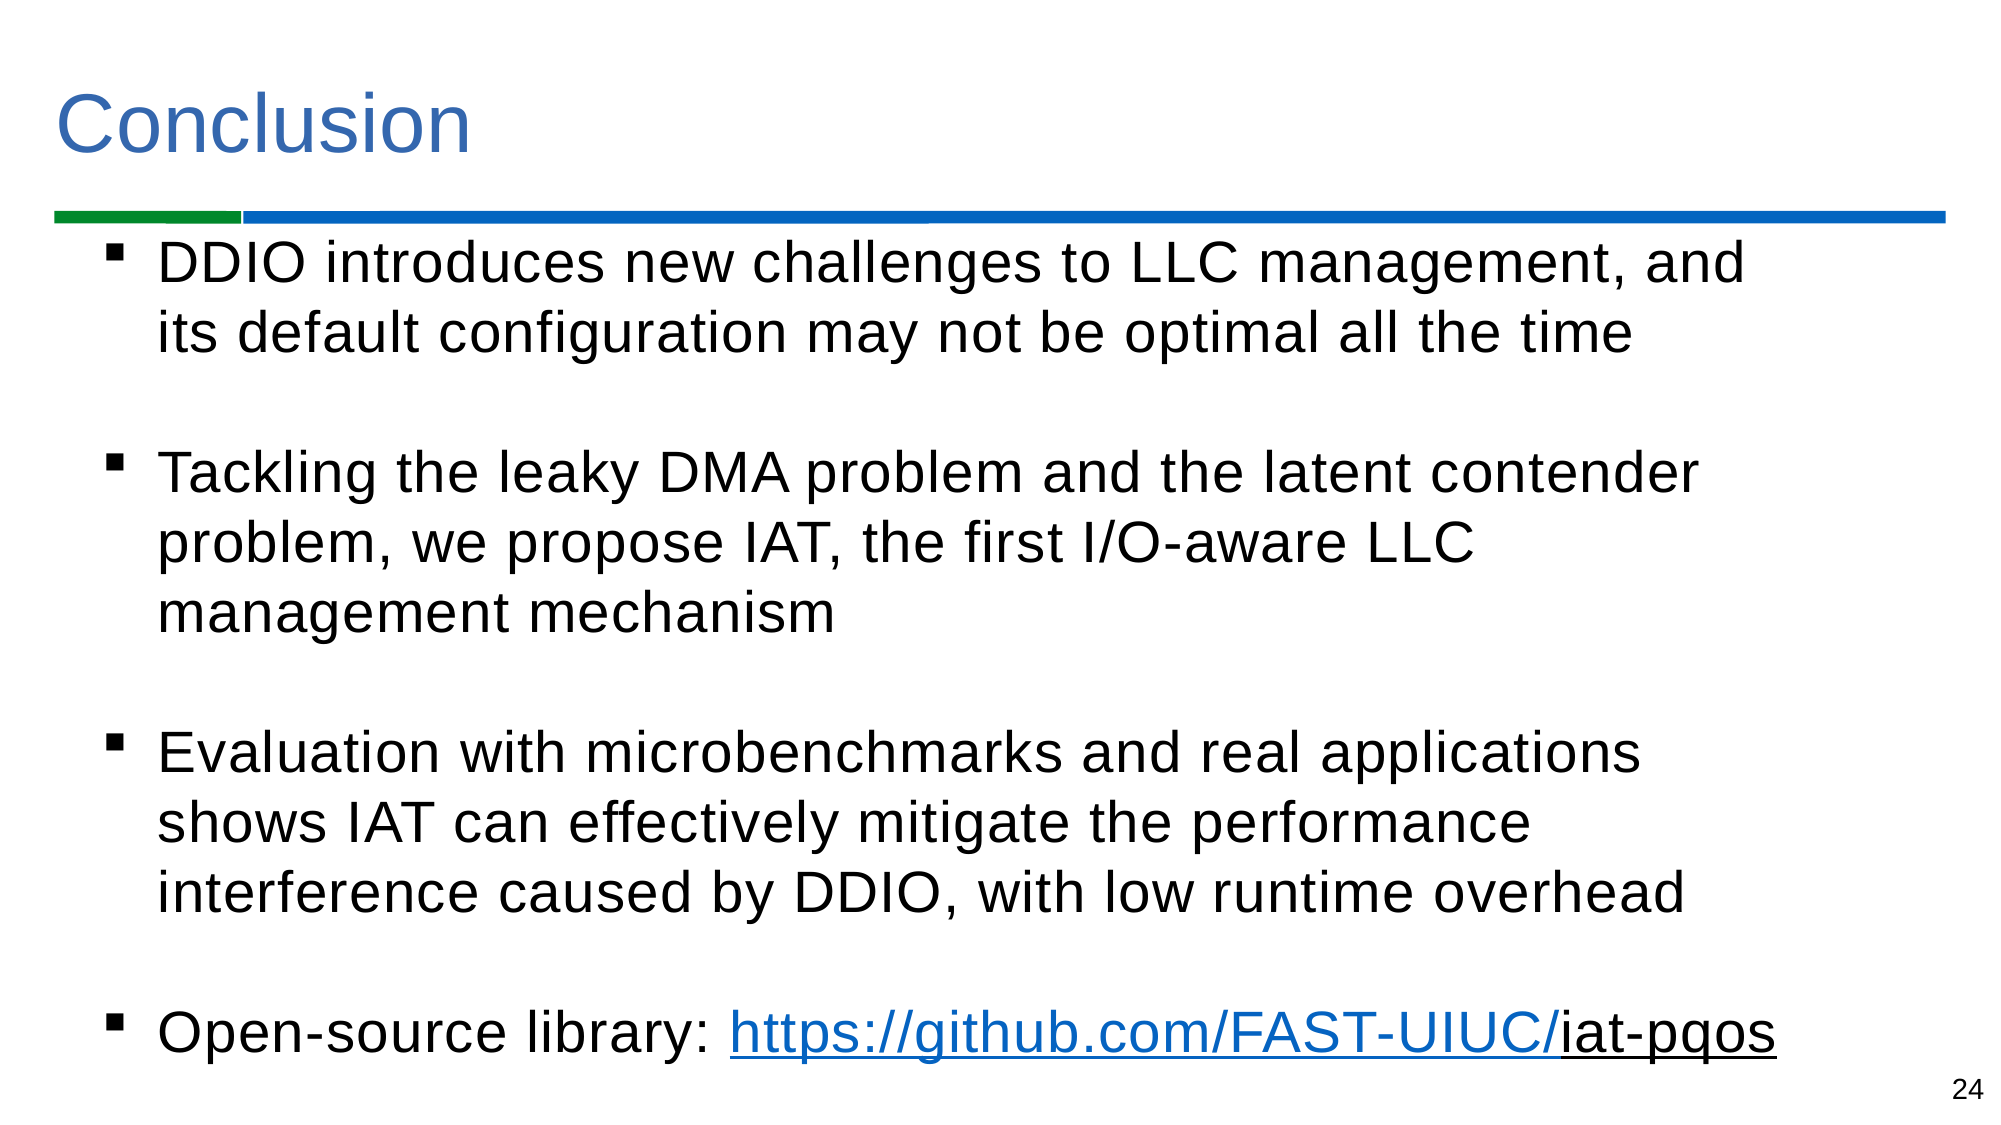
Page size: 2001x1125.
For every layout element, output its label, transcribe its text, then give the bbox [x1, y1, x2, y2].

text_box Conclusion [53, 66, 1947, 169]
slide_number 24 [1932, 1062, 1999, 1123]
text_box DDIO introduces new challenges to LLC management, and its default configuration may not be optimal all the time Tackling the leaky DMA problem and the latent contender problem, we propose IAT, the first I/O-aware LLC management mechanism Evaluation with microbenchmarks and real applications shows IAT can effectively mitigate the performance interference caused by DDIO, with low runtime overhead Open-source library: https://github.com/FAST-UIUC/iat-pqos [86, 217, 1809, 1125]
